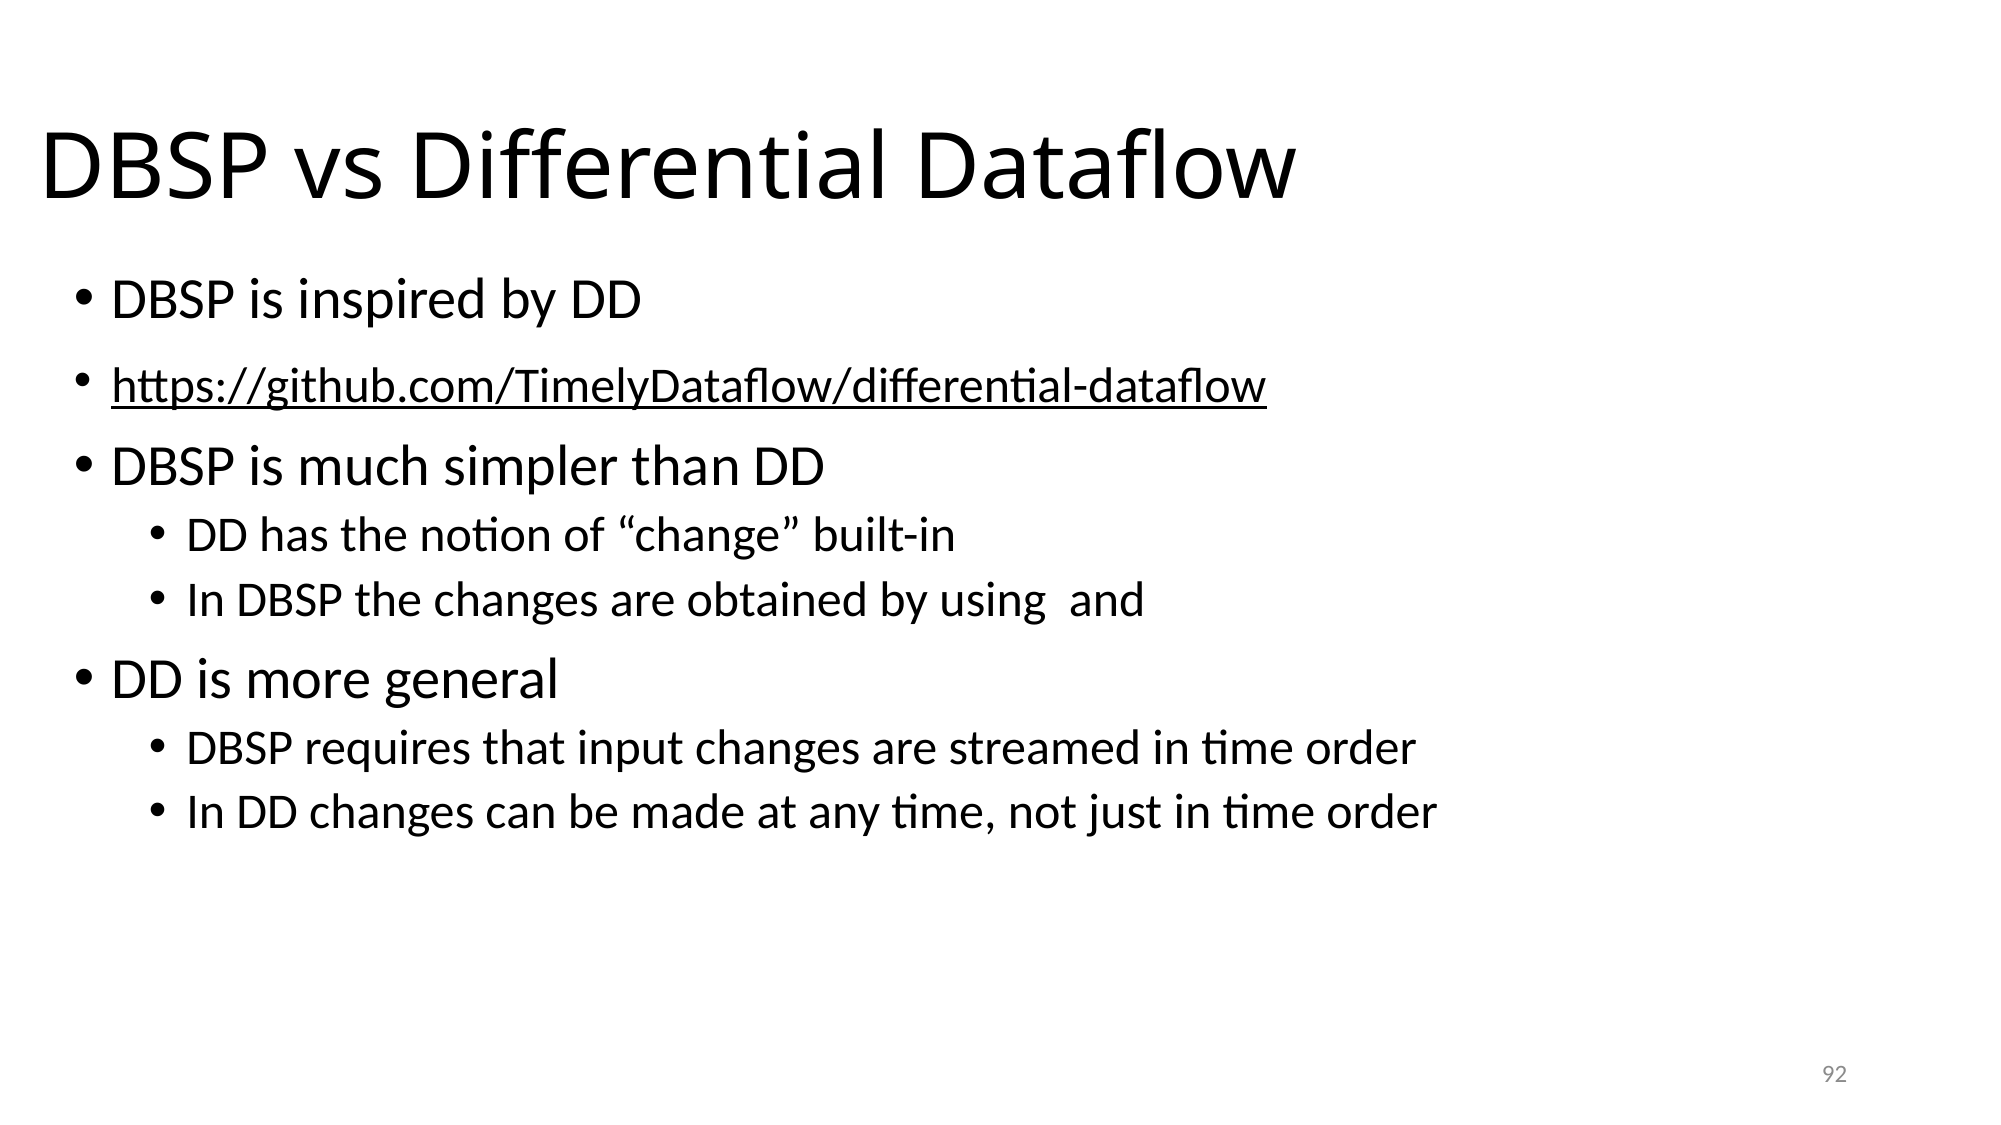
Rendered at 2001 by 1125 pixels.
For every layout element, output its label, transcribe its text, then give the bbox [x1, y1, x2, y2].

title DBSP vs Differential Dataflow [23, 59, 1959, 278]
slide_number 92 [1798, 1042, 1863, 1103]
